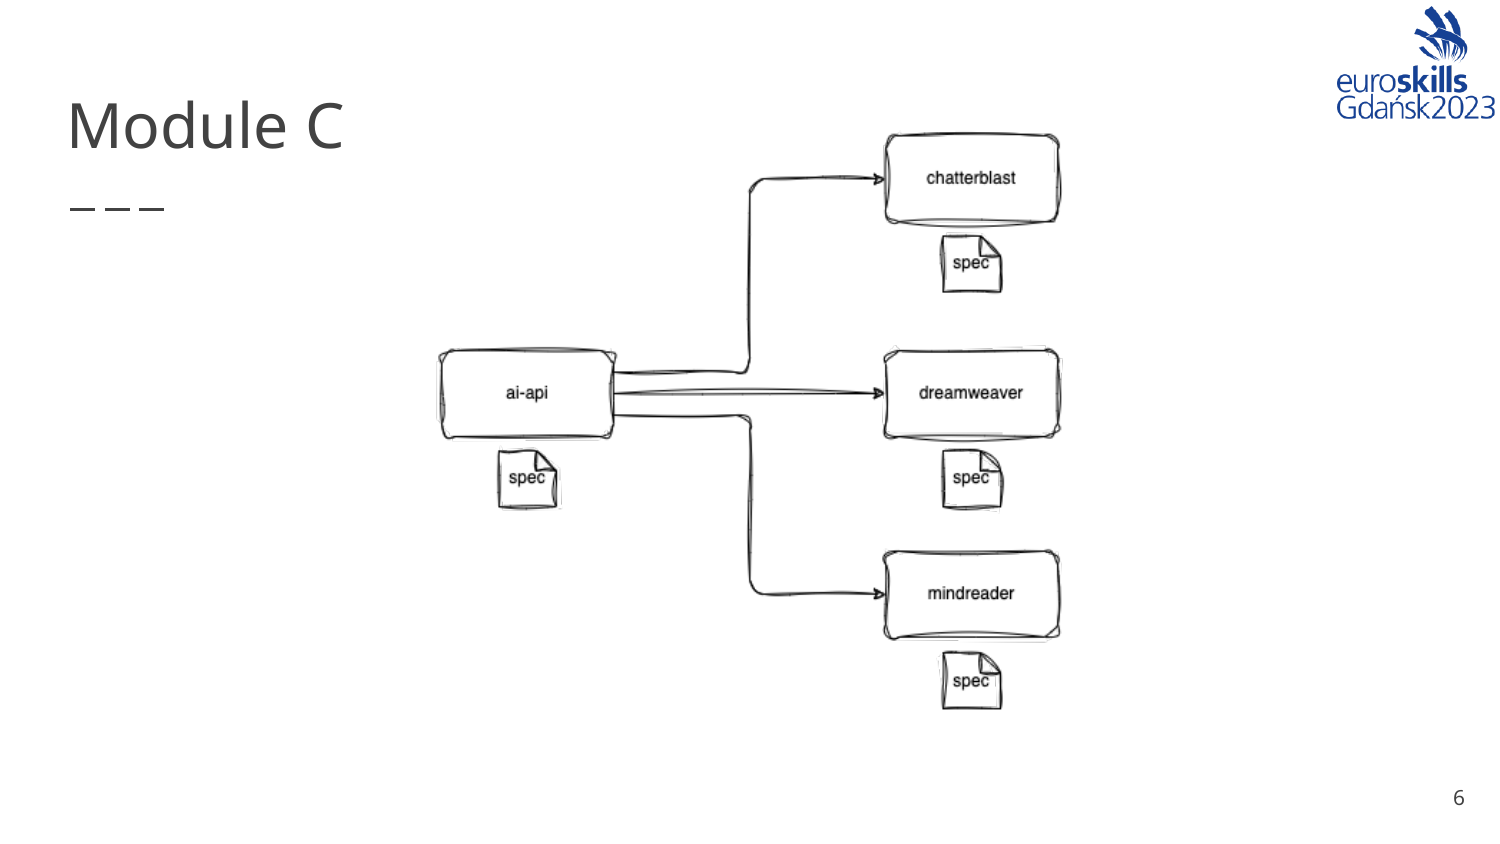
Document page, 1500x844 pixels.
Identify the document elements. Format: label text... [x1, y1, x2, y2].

slide_number ‹#› [1389, 764, 1480, 830]
picture [1337, 6, 1495, 119]
picture [427, 121, 1073, 734]
title Module C [51, 61, 1449, 182]
